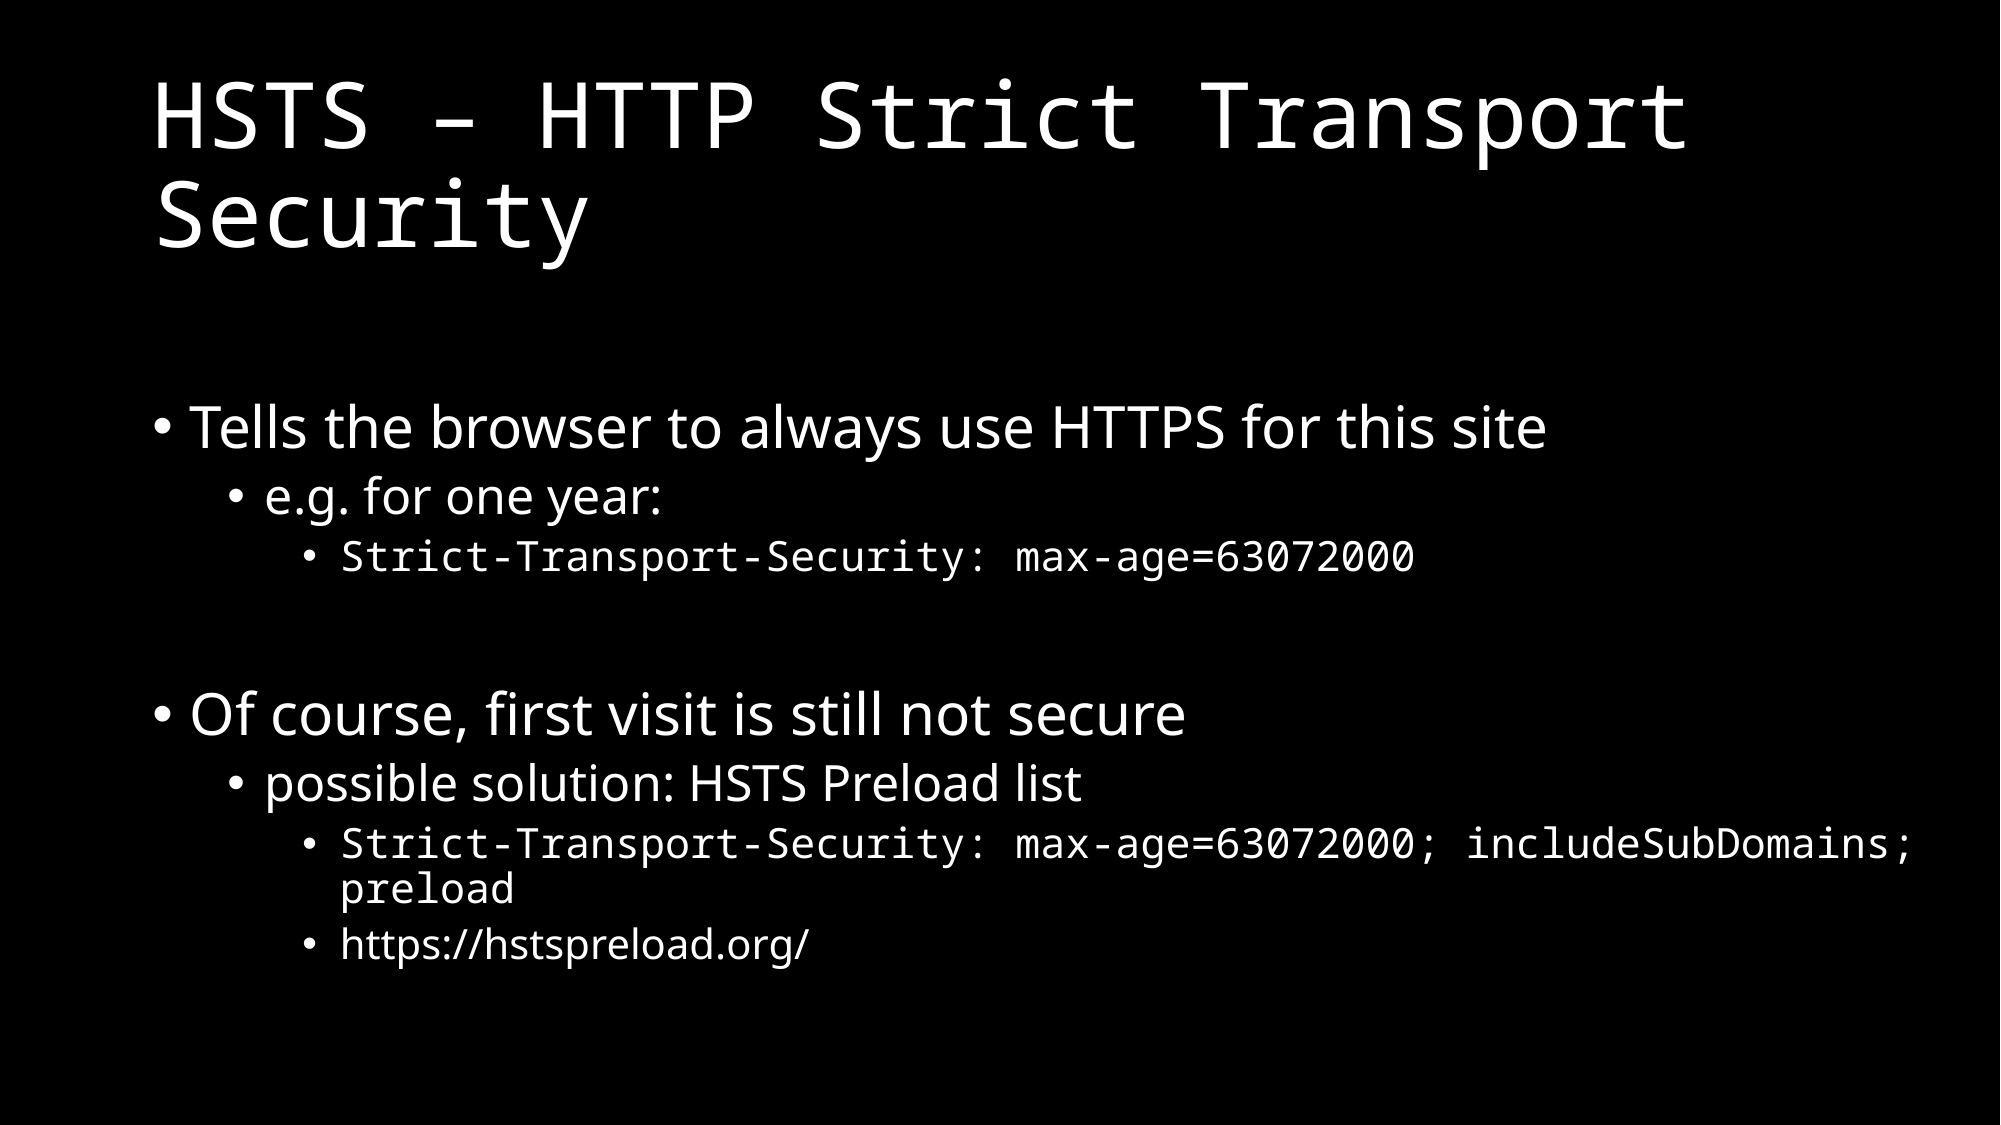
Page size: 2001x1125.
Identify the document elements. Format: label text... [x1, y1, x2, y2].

title HSTS – HTTP Strict Transport Security [137, 59, 1863, 278]
list Tells the browser to always use HTTPS for this site e.g. for one year: Strict-Transport-Security: max-age=63072000 Of course, first visit is still not secure possible solution: HSTS Preload list Strict-Transport-Security: max-age=63072000; includeSubDomains; preload https://hstspreload.org/ [137, 299, 1988, 1014]
